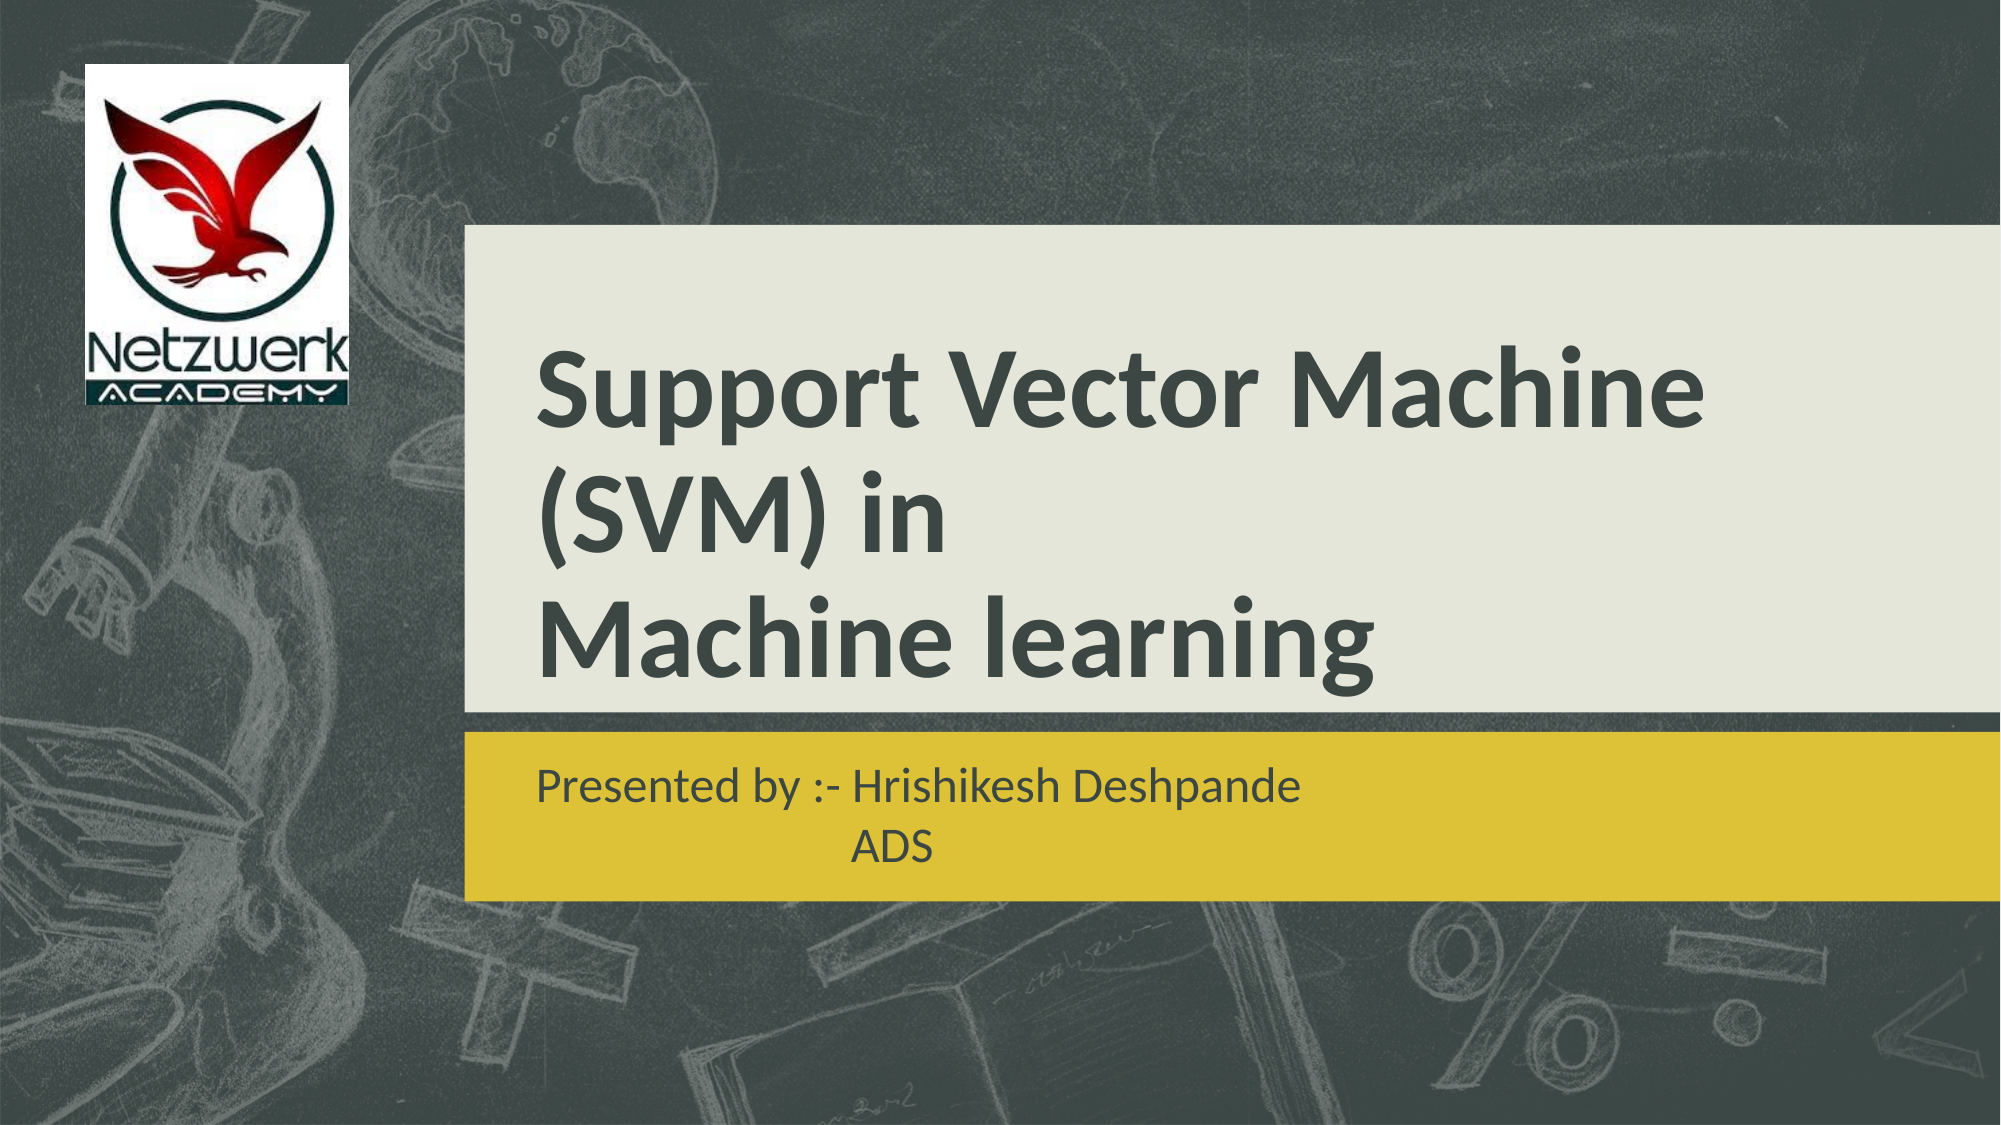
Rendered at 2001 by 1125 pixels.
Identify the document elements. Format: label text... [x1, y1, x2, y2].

title Support Vector Machine (SVM) in Machine learning [520, 318, 1916, 711]
subtitle Presented by :- Hrishikesh Deshpande ADS [520, 744, 1916, 887]
picture [0, 0, 2001, 1125]
